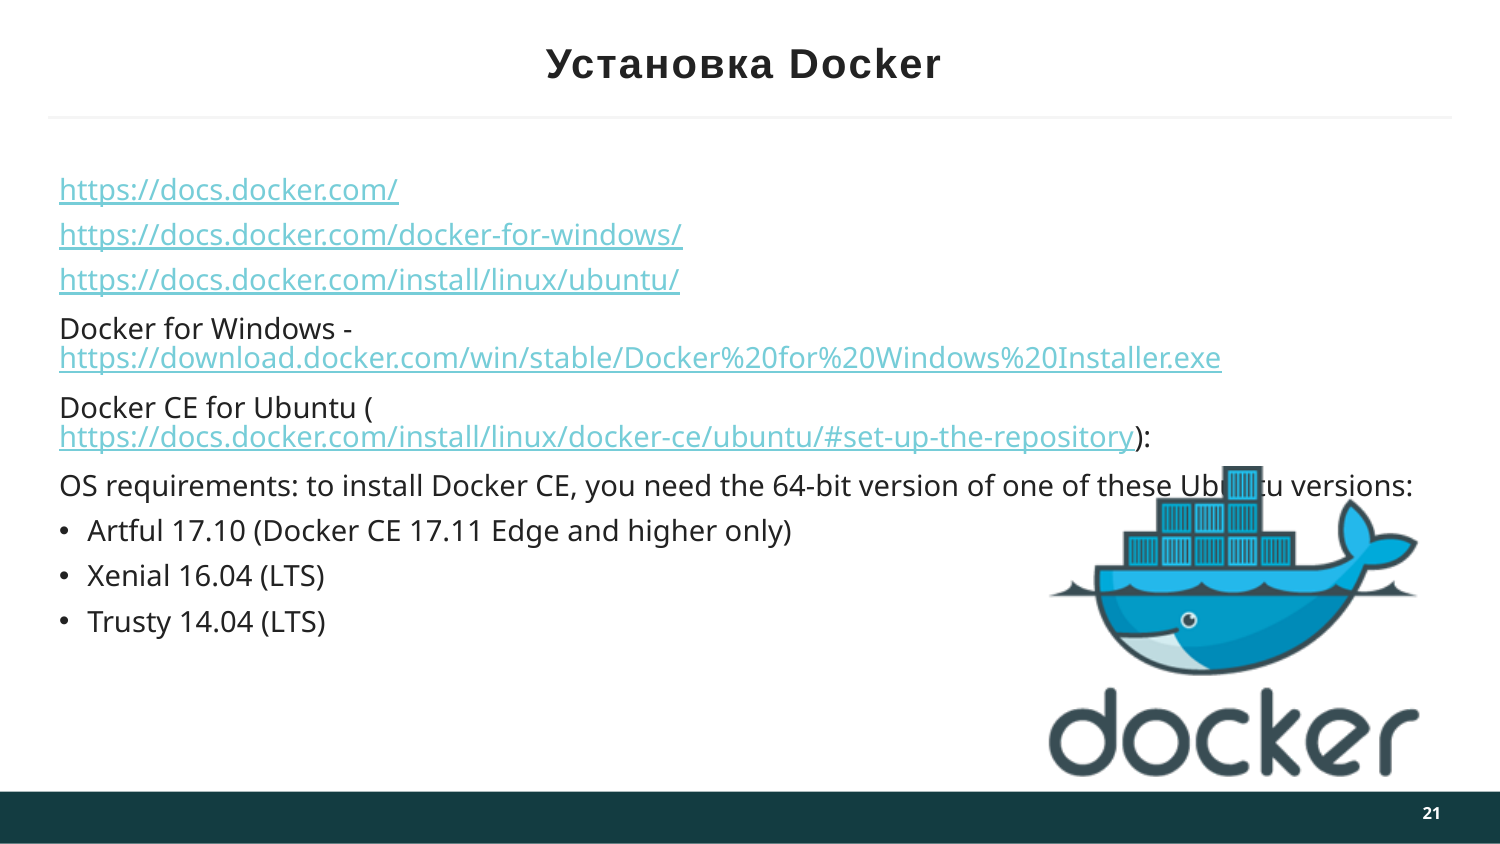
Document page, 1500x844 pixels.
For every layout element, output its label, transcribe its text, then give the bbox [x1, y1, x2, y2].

picture [956, 466, 1476, 780]
list https://docs.docker.com/ https://docs.docker.com/docker-for-windows/ https://docs.docker.com/install/linux/ubuntu/ Docker for Windows - https://download.docker.com/win/stable/Docker%20for%20Windows%20Installer.exe Docker CE for Ubuntu (https://docs.docker.com/install/linux/docker-ce/ubuntu/#set-up-the-repository): OS requirements: to install Docker CE, you need the 64-bit version of one of these Ubuntu versions: Artful 17.10 (Docker CE 17.11 Edge and higher only) Xenial 16.04 (LTS) Trusty 14.04 (LTS) [59, 132, 1442, 735]
title Установка Docker [59, 37, 1442, 87]
slide_number 21 [1216, 791, 1442, 844]
